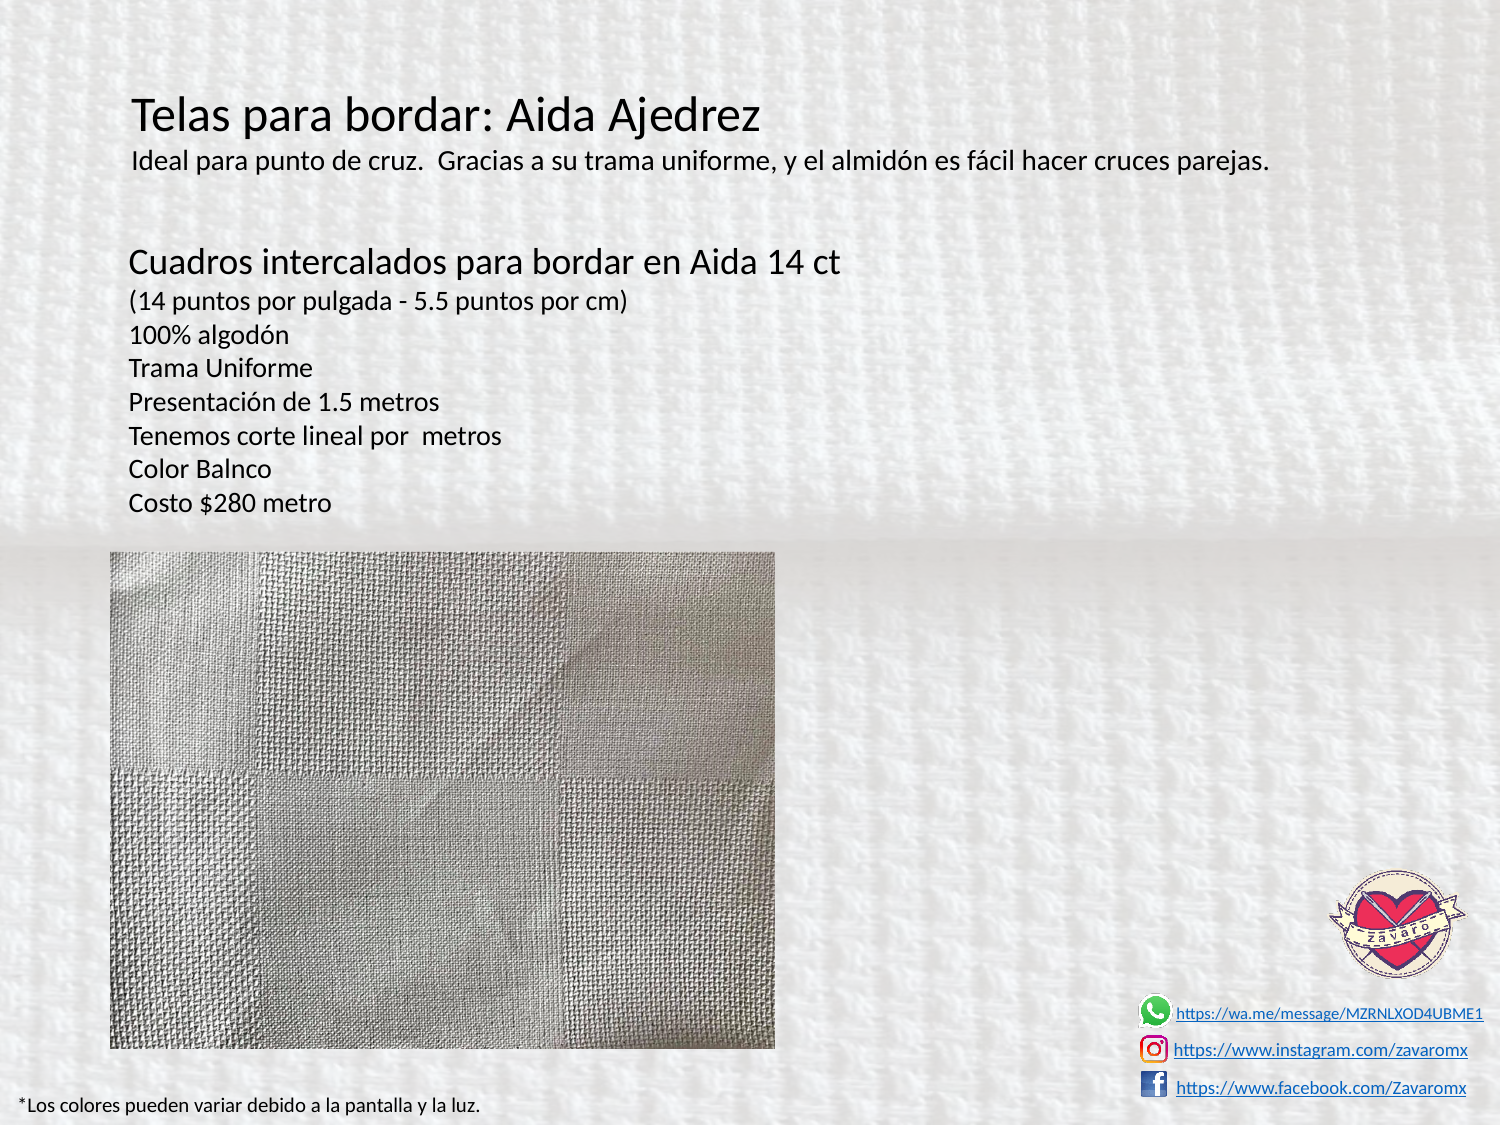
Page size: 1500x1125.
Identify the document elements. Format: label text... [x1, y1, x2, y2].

picture [110, 467, 774, 1125]
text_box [1125, 867, 1500, 1125]
text_box *Los colores pueden variar debido a la pantalla y la luz. [2, 1083, 187, 1124]
text_box Telas para bordar: Aida Ajedrez Ideal para punto de cruz. Gracias a su trama uniforme, y el almidón es fácil hacer cruces parejas. [116, 73, 1293, 184]
text_box Cuadros intercalados para bordar en Aida 14 ct (14 puntos por pulgada - 5.5 puntos por cm) 100% algodón Trama Uniforme Presentación de 1.5 metros Tenemos corte lineal por metros Color Balnco Costo $280 metro [113, 229, 866, 526]
